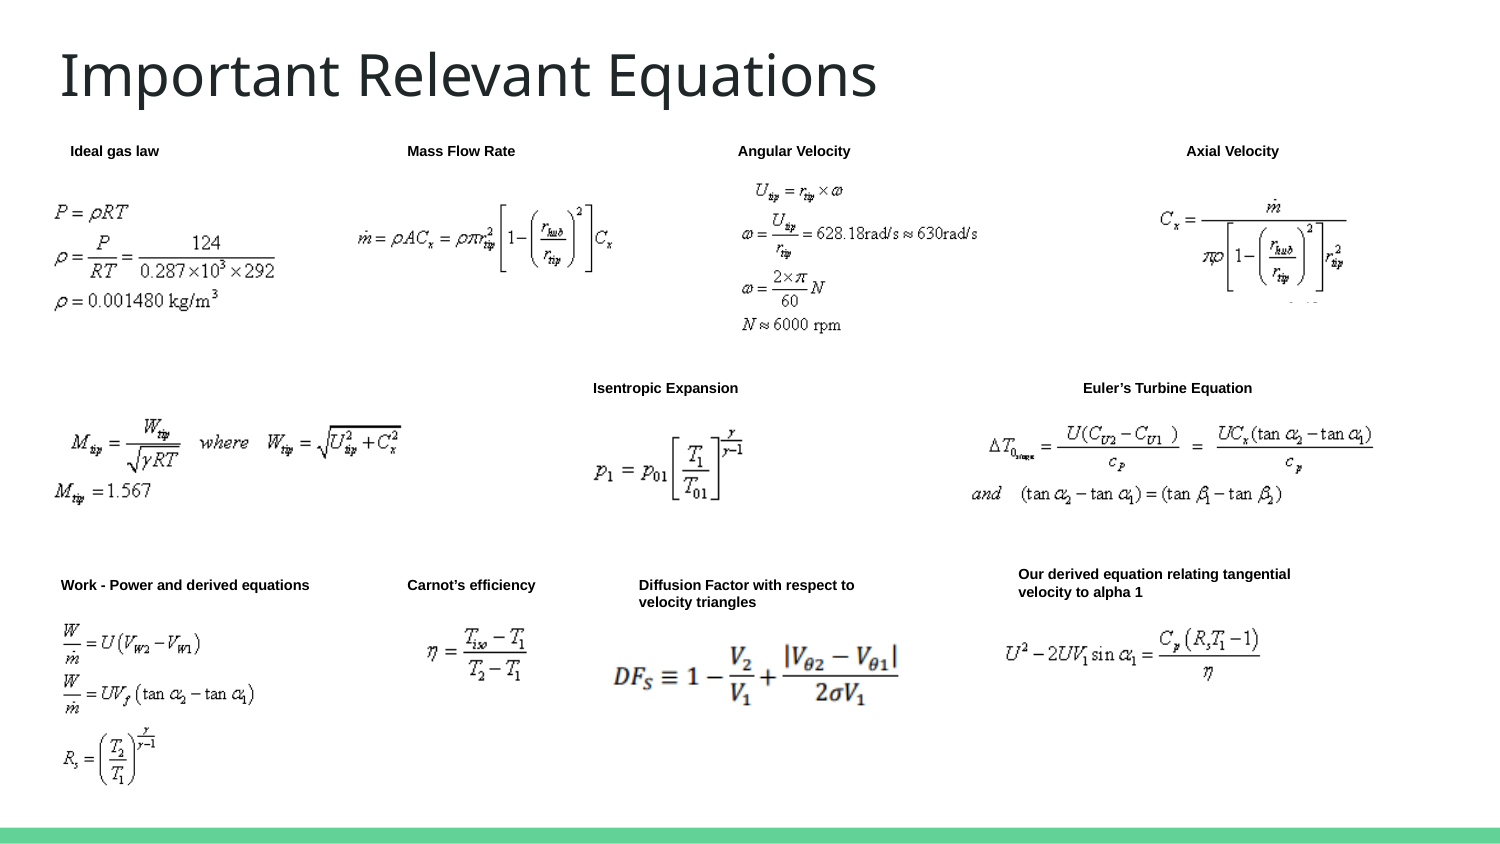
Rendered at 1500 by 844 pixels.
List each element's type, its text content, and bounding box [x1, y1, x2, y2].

text_box Work - Power and derived equations [45, 562, 350, 590]
picture [59, 618, 259, 791]
picture [1145, 193, 1362, 303]
picture [50, 201, 281, 315]
text_box Isentropic Expansion [578, 365, 819, 393]
title Important Relevant Equations [45, 22, 1444, 117]
text_box Euler’s Turbine Equation [1068, 365, 1309, 393]
text_box Axial Velocity [1171, 127, 1342, 156]
text_box Carnot’s efficiency [392, 562, 623, 590]
text_box Diffusion Factor with respect to velocity triangles [623, 562, 876, 590]
text_box Mass Flow Rate [392, 127, 563, 156]
picture [739, 178, 981, 338]
picture [424, 623, 531, 685]
picture [970, 420, 1379, 508]
text_box Our derived equation relating tangential velocity to alpha 1 [1003, 551, 1307, 580]
picture [50, 414, 405, 509]
picture [1003, 623, 1264, 685]
text_box Ideal gas law [55, 127, 226, 156]
picture [586, 420, 758, 507]
picture [577, 631, 934, 723]
text_box Angular Velocity [722, 127, 894, 156]
picture [343, 201, 631, 277]
